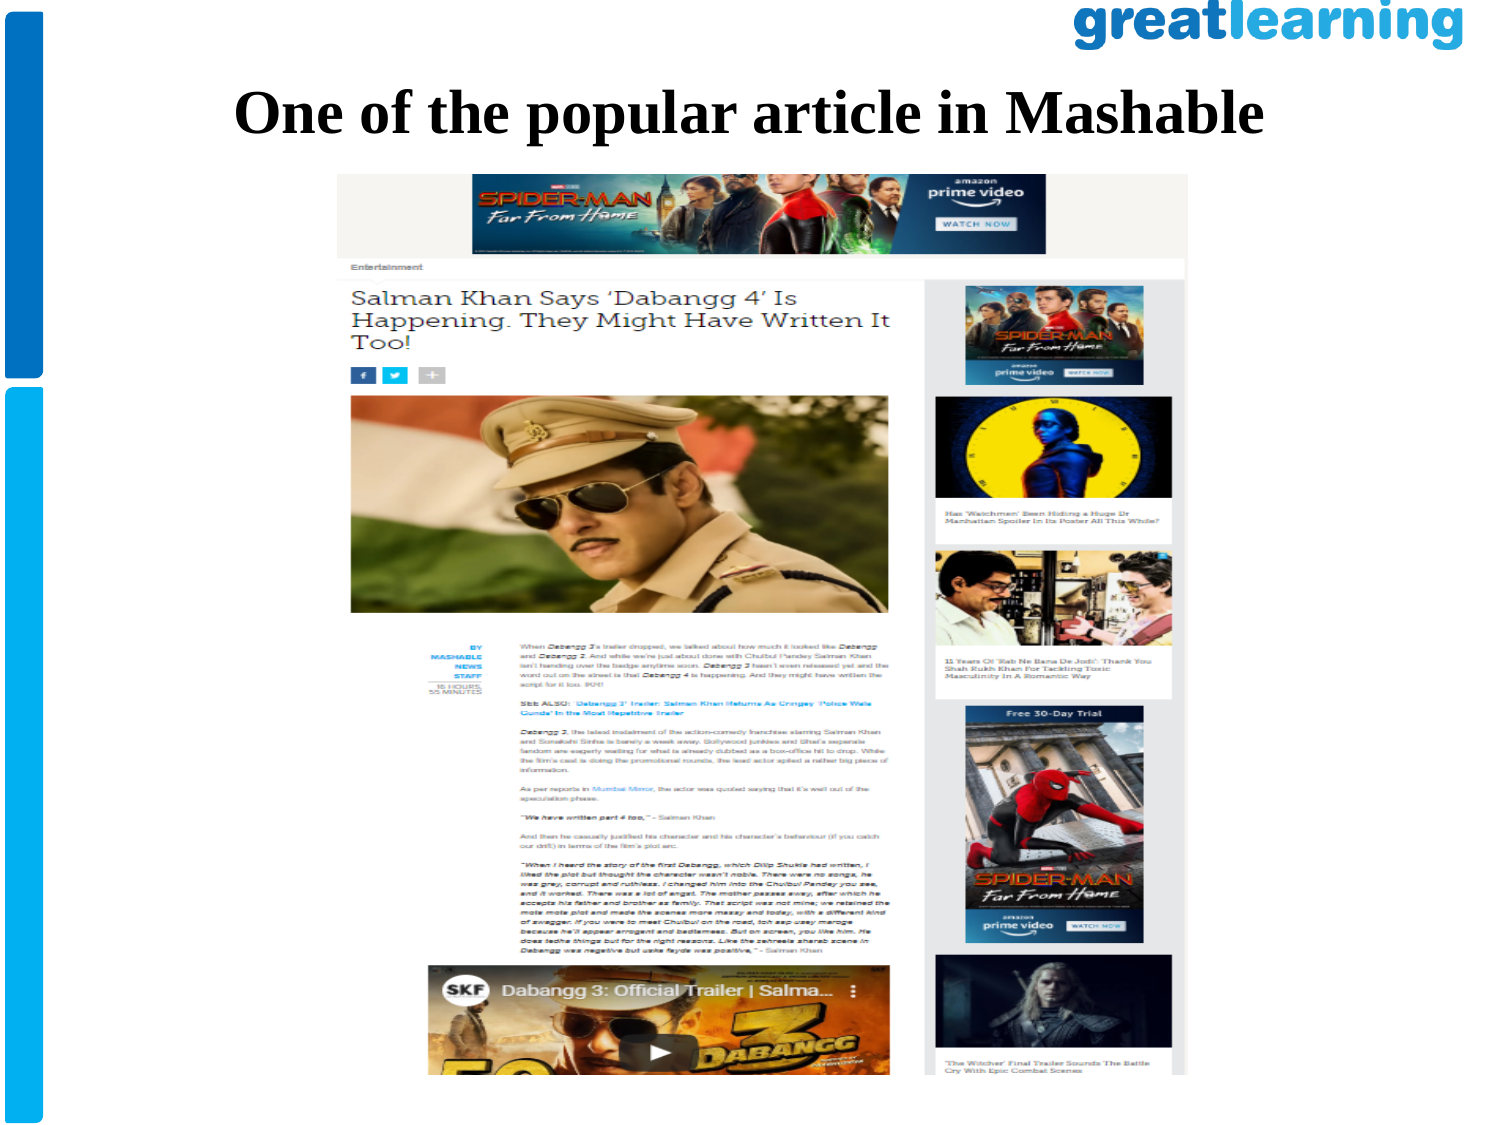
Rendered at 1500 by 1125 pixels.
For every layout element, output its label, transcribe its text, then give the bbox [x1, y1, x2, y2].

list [337, 174, 1188, 1076]
picture [1074, 0, 1463, 50]
title One of the popular article in Mashable [75, 42, 1425, 175]
